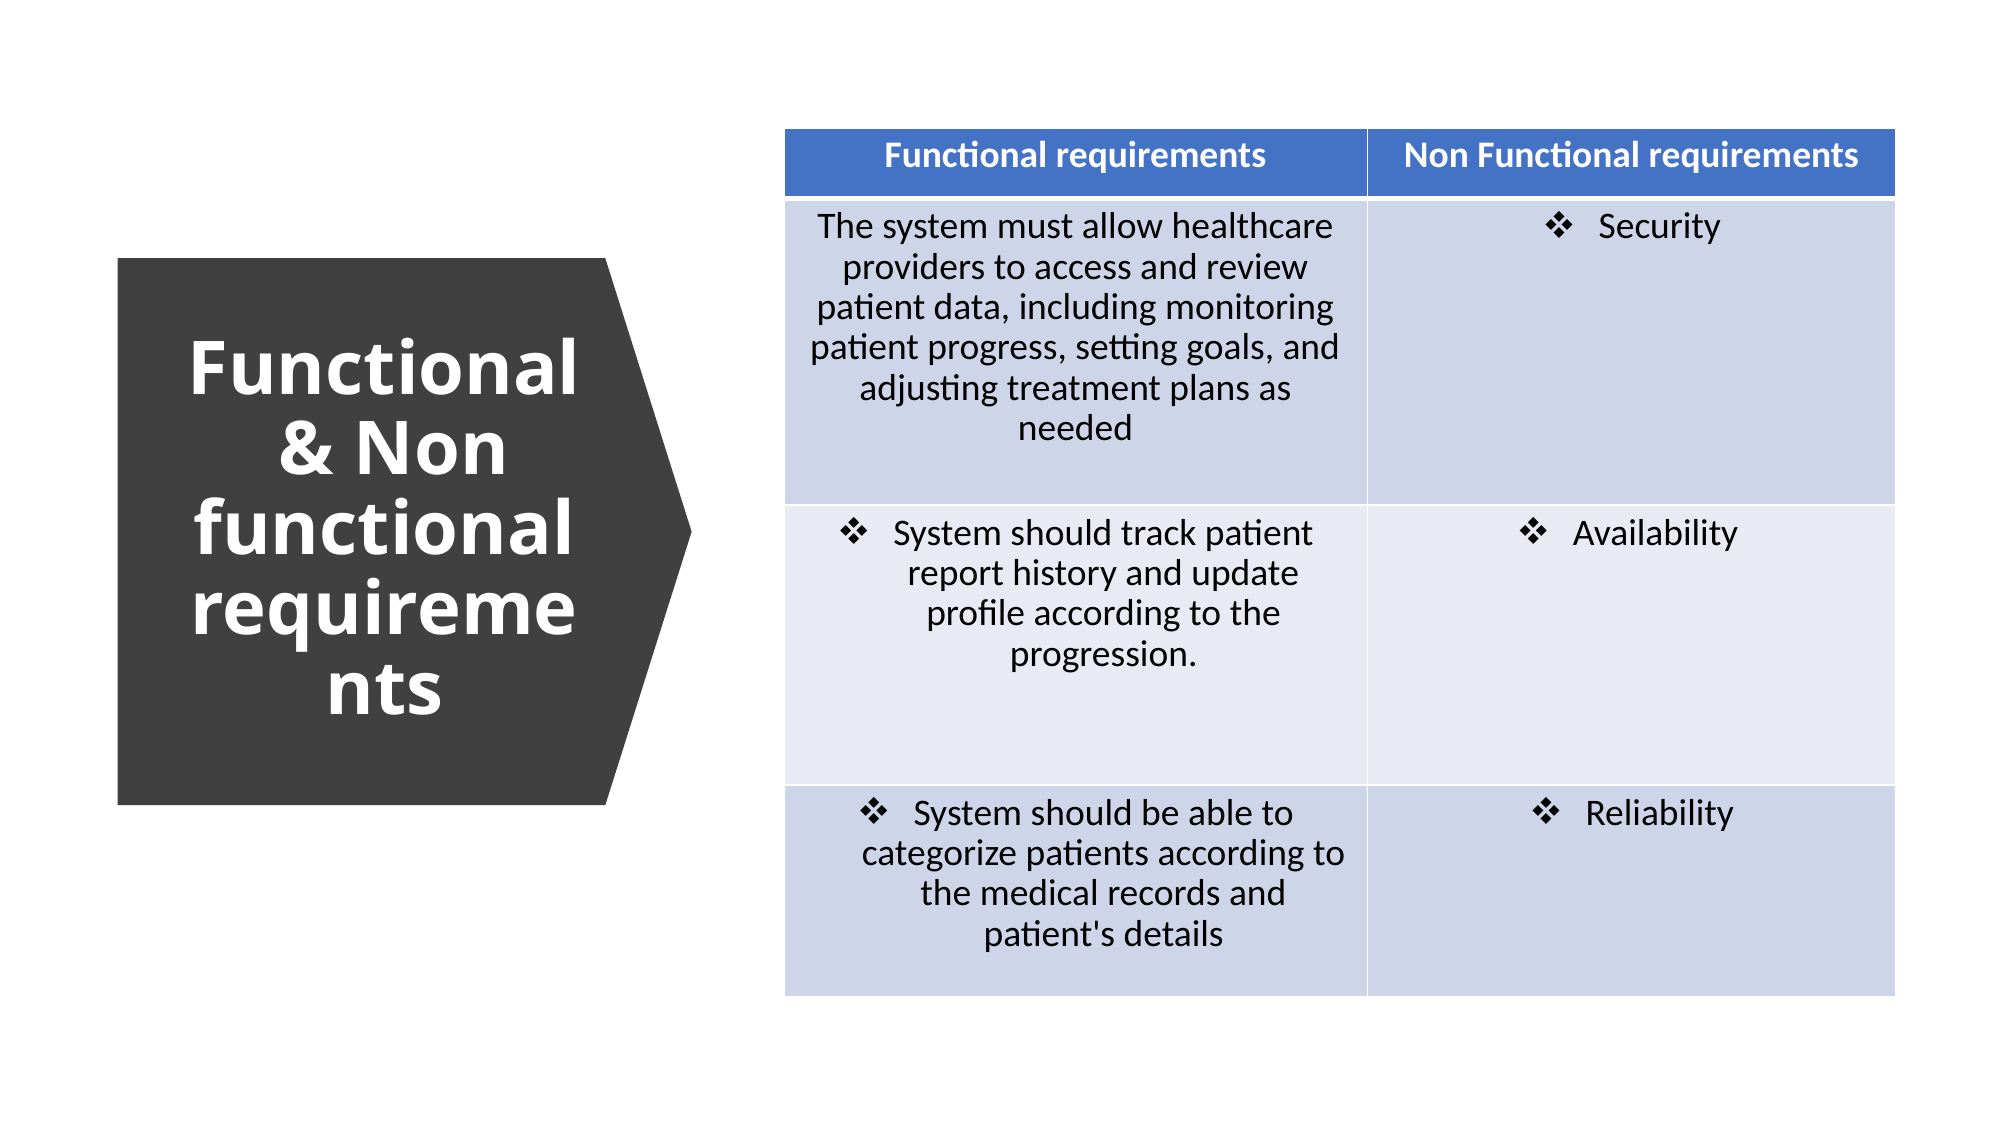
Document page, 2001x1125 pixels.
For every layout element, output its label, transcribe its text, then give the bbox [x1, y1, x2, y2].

table_cell Security [1368, 201, 1895, 504]
table_cell System should track patient report history and update profile according to the progression. [785, 506, 1367, 784]
table_cell The system must allow healthcare providers to access and review patient data, including monitoring patient progress, setting goals, and adjusting treatment plans as needed [785, 201, 1367, 504]
table_header Functional requirements [785, 129, 1367, 196]
table_header Non Functional requirements [1368, 129, 1895, 196]
table_cell Reliability [1368, 786, 1895, 996]
text_box [116, 257, 693, 807]
text_box Functional & Non functional requirements [168, 322, 601, 741]
table_cell System should be able to categorize patients according to the medical records and patient's details [785, 786, 1367, 996]
table_cell Availability [1368, 506, 1895, 784]
